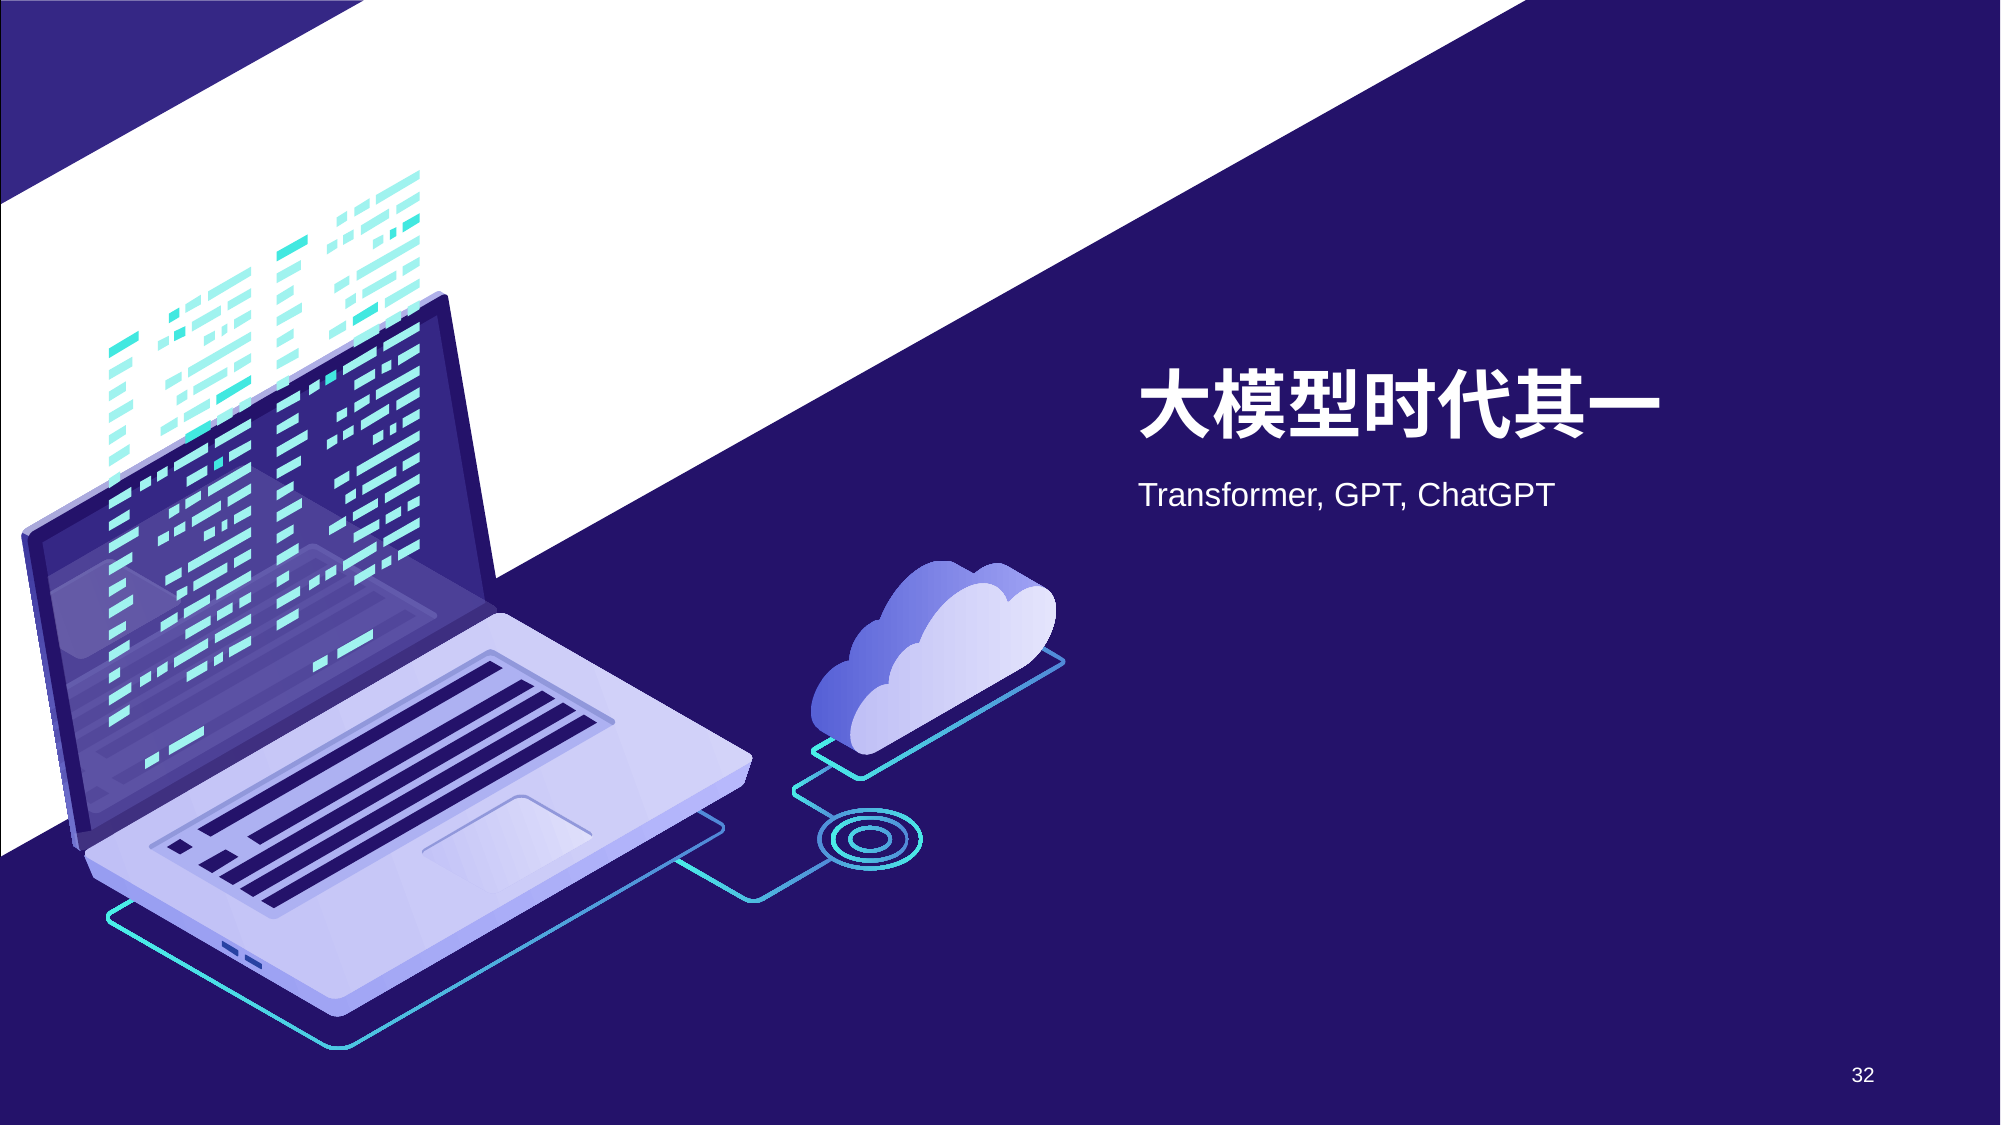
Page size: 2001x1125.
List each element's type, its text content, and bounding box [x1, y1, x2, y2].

list Transformer, GPT, ChatGPT [1122, 457, 1890, 1083]
title 大模型时代其一 [1122, 285, 1890, 456]
slide_number 32 [1289, 1051, 1890, 1097]
